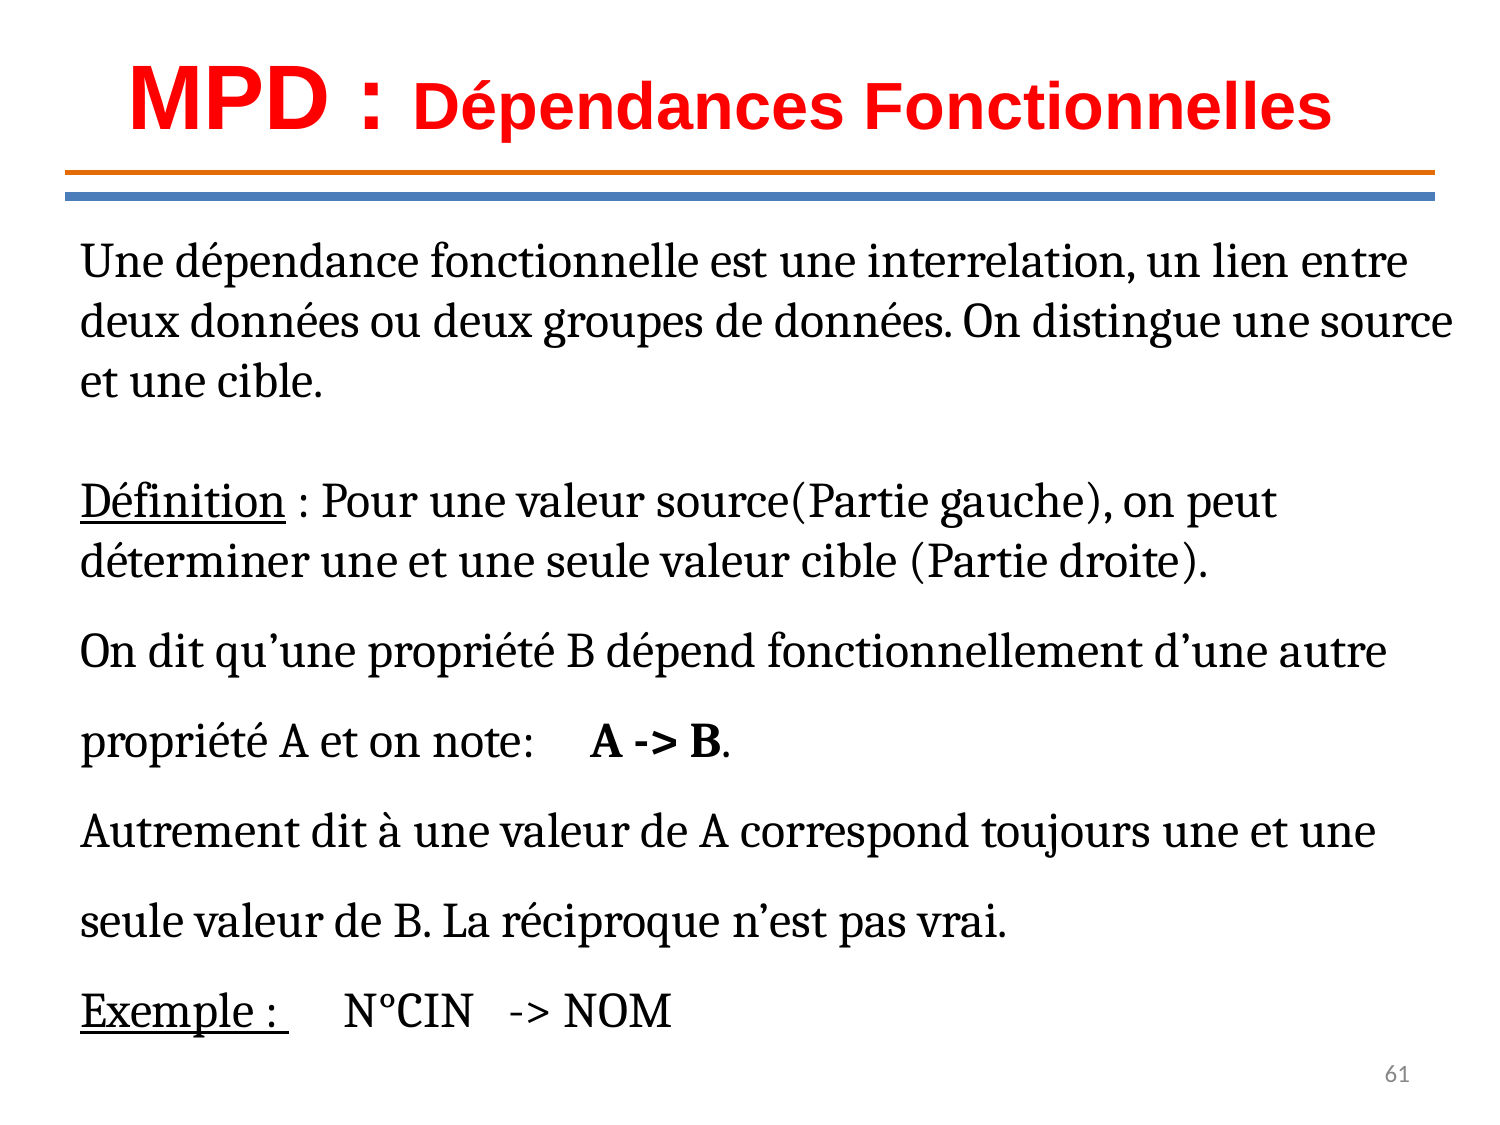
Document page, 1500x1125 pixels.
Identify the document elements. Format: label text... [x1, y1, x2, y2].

text_box MPD : Dépendances Fonctionnelles [112, 30, 1435, 156]
text_box Une dépendance fonctionnelle est une interrelation, un lien entre deux données ou deux groupes de données. On distingue une source et une cible. Définition : Pour une valeur source(Partie gauche), on peut déterminer une et une seule valeur cible (Partie droite). On dit qu’une propriété B dépend fonctionnellement d’une autre propriété A et on note: A -> B. Autrement dit à une valeur de A correspond toujours une et une seule valeur de B. La réciproque n’est pas vrai. Exemple : N°CIN -> NOM [64, 219, 1471, 1125]
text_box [64, 172, 1436, 197]
